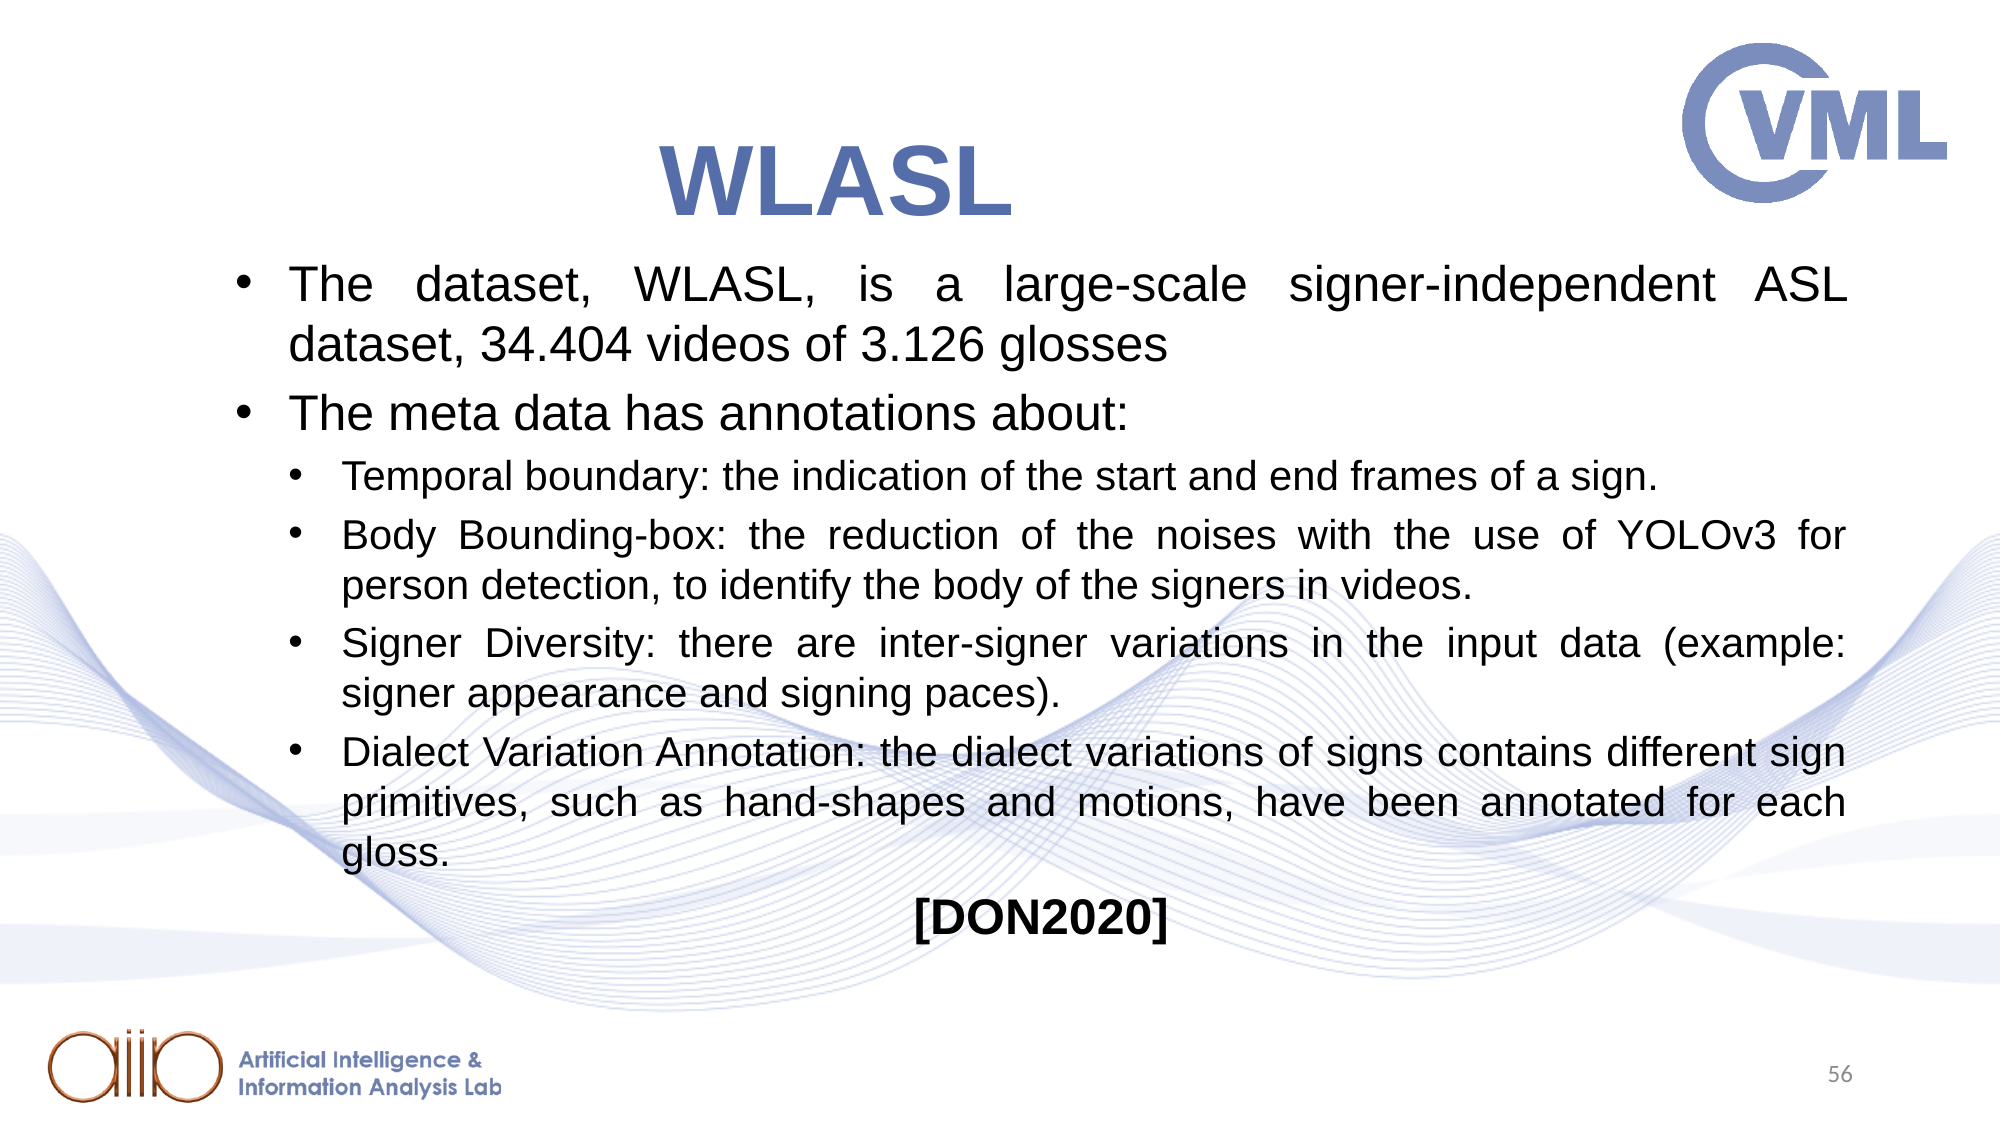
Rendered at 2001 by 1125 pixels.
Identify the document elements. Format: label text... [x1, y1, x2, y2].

picture [1647, 19, 1993, 226]
title WLASL [220, 66, 1455, 243]
list The dataset, WLASL, is a large-scale signer-independent ASL dataset, 34.404 videos of 3.126 glosses The meta data has annotations about: Temporal boundary: the indication of the start and end frames of a sign. Body Bounding-box: the reduction of the noises with the use of YOLOv3 for person detection, to identify the body of the signers in videos. Signer Diversity: there are inter-signer variations in the input data (example: signer appearance and signing paces). Dialect Variation Annotation: the dialect variations of signs contains different sign primitives, such as hand-shapes and motions, have been annotated for each gloss. [DON2020] [220, 243, 1863, 1024]
slide_number 56 [1401, 1042, 1869, 1103]
picture [43, 1023, 501, 1106]
